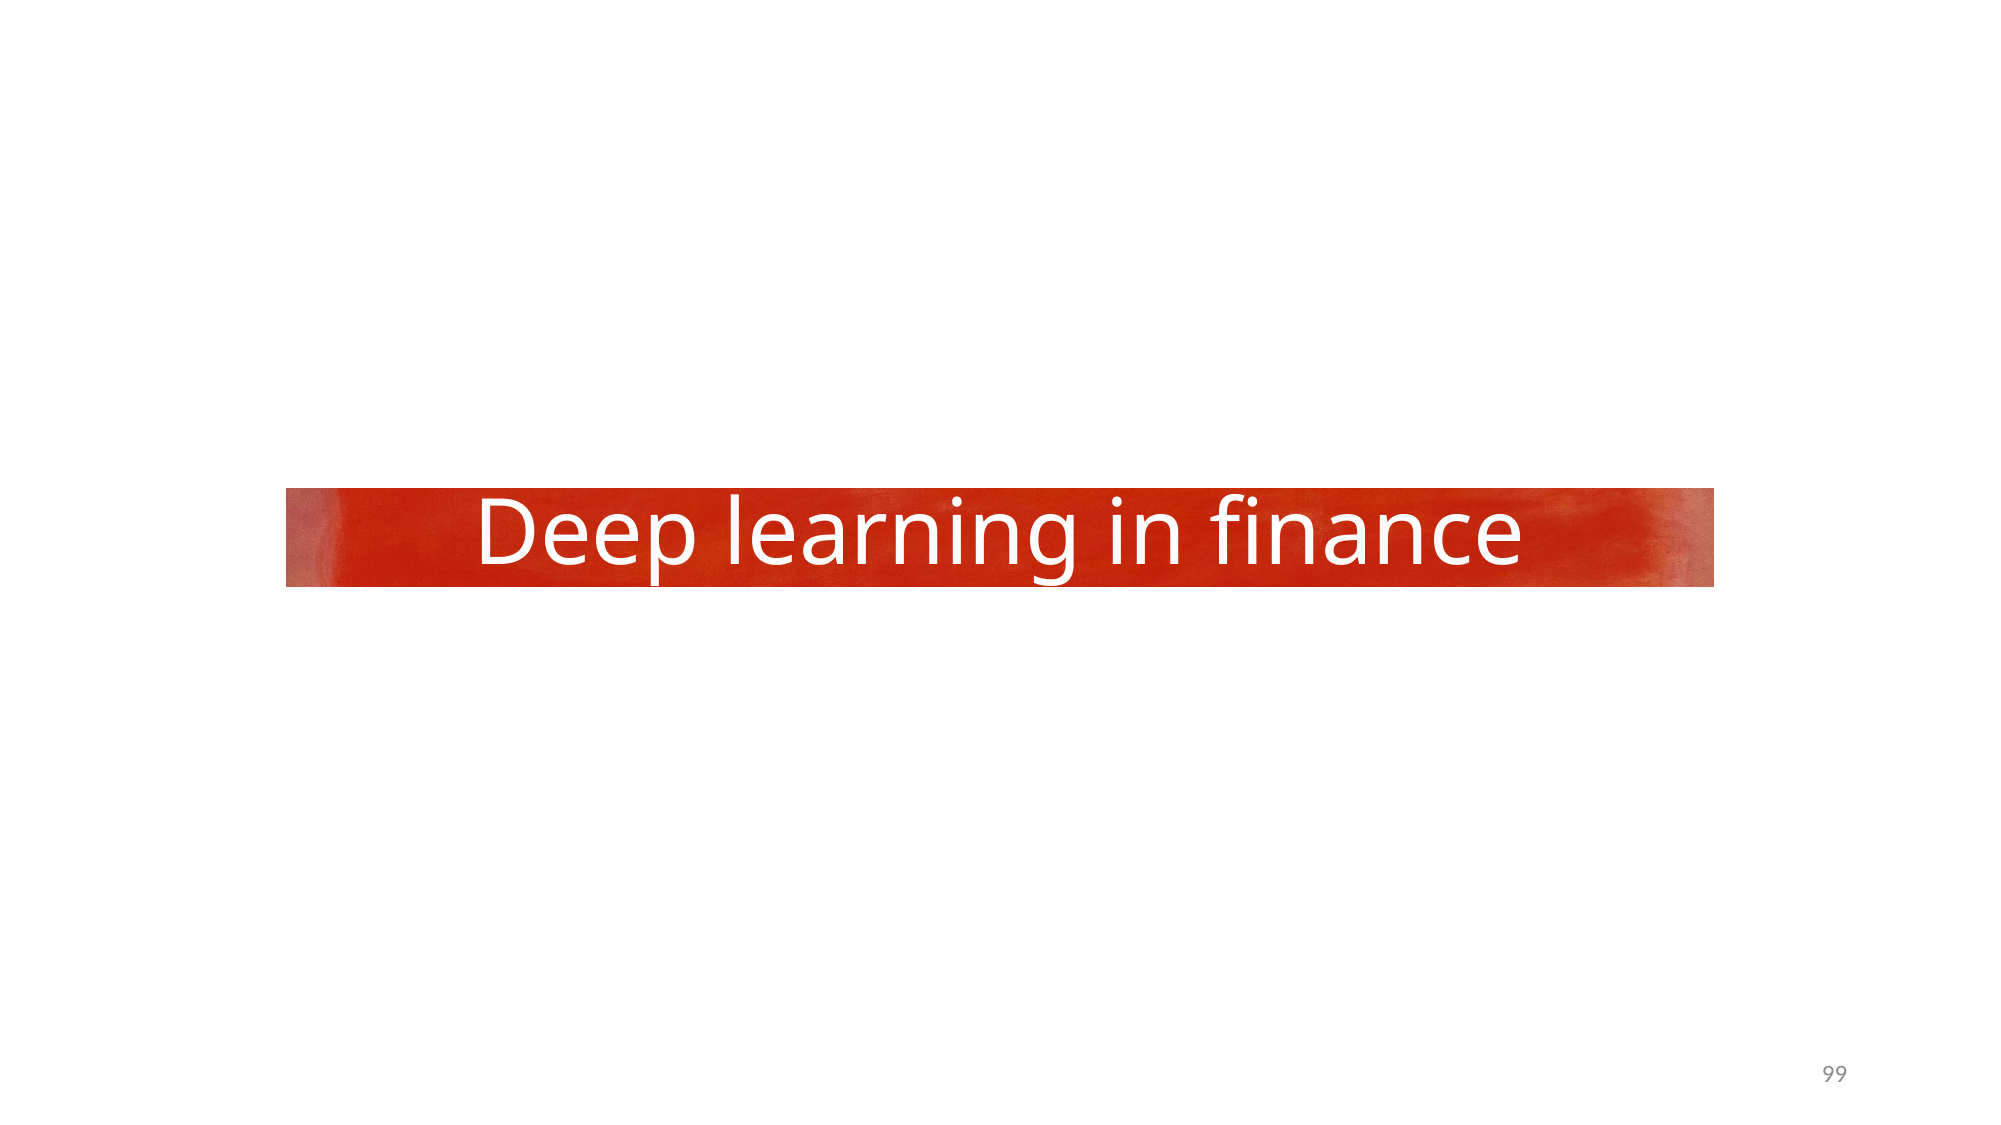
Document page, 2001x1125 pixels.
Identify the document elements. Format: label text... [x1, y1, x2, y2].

picture [286, 488, 1714, 587]
slide_number 99 [1412, 1042, 1863, 1103]
title Deep learning in finance [137, 426, 1863, 644]
